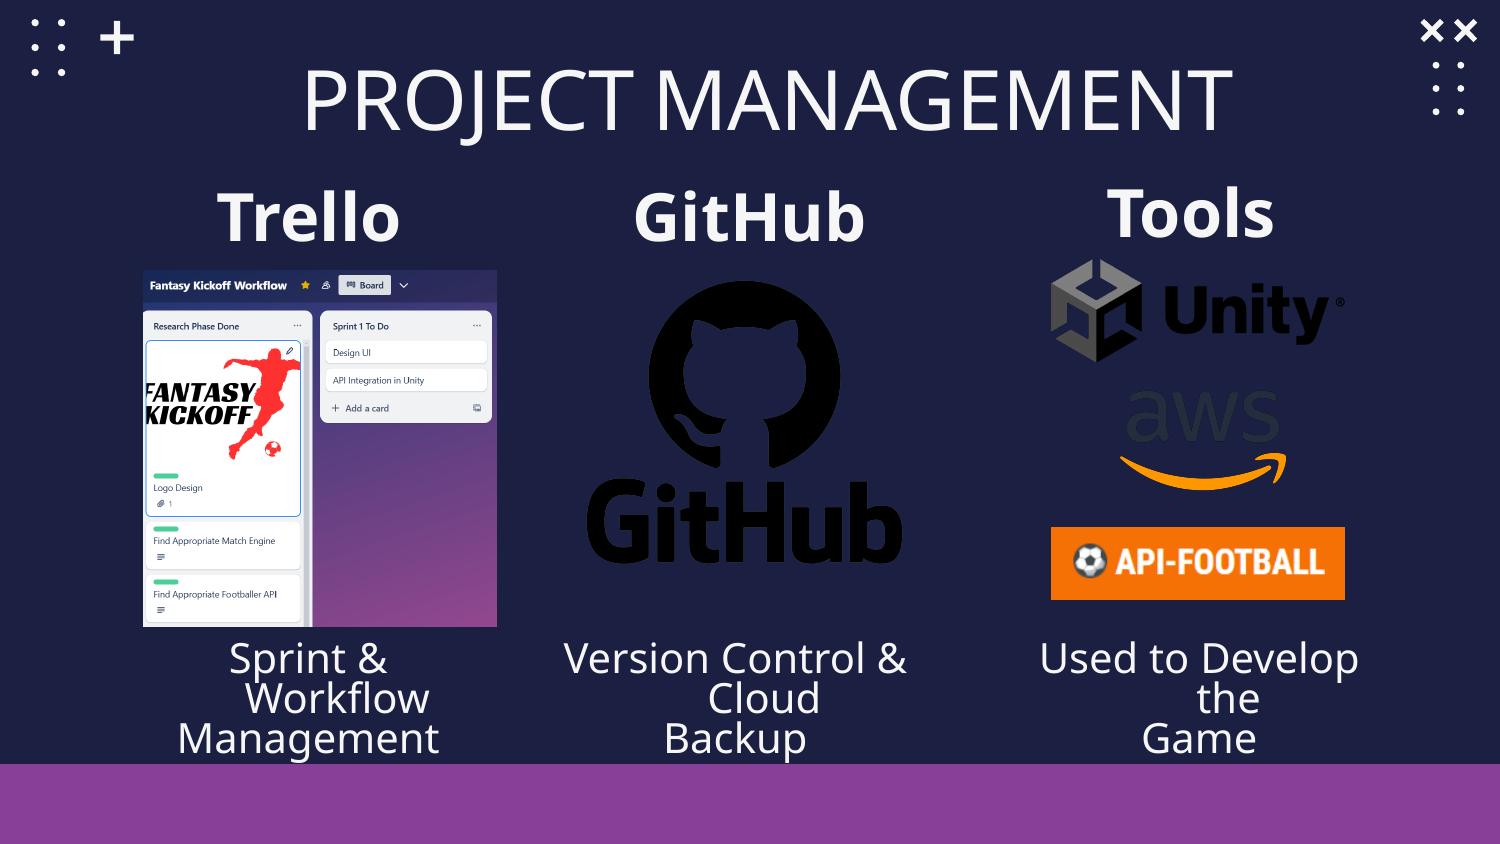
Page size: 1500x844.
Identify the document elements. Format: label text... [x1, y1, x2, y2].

picture [1119, 389, 1287, 491]
picture [143, 270, 1004, 627]
subtitle Tools [1025, 172, 1357, 245]
picture [1050, 259, 1346, 363]
picture [1050, 527, 1346, 600]
subtitle GitHub [584, 175, 916, 249]
subtitle Sprint & Workflow Management [108, 626, 484, 738]
title PROJECT MANAGEMENT [116, 32, 1417, 172]
text_box Version Control & Cloud Backup [484, 626, 970, 738]
subtitle Trello [143, 175, 475, 249]
text_box Used to Develop the Game [982, 626, 1400, 738]
